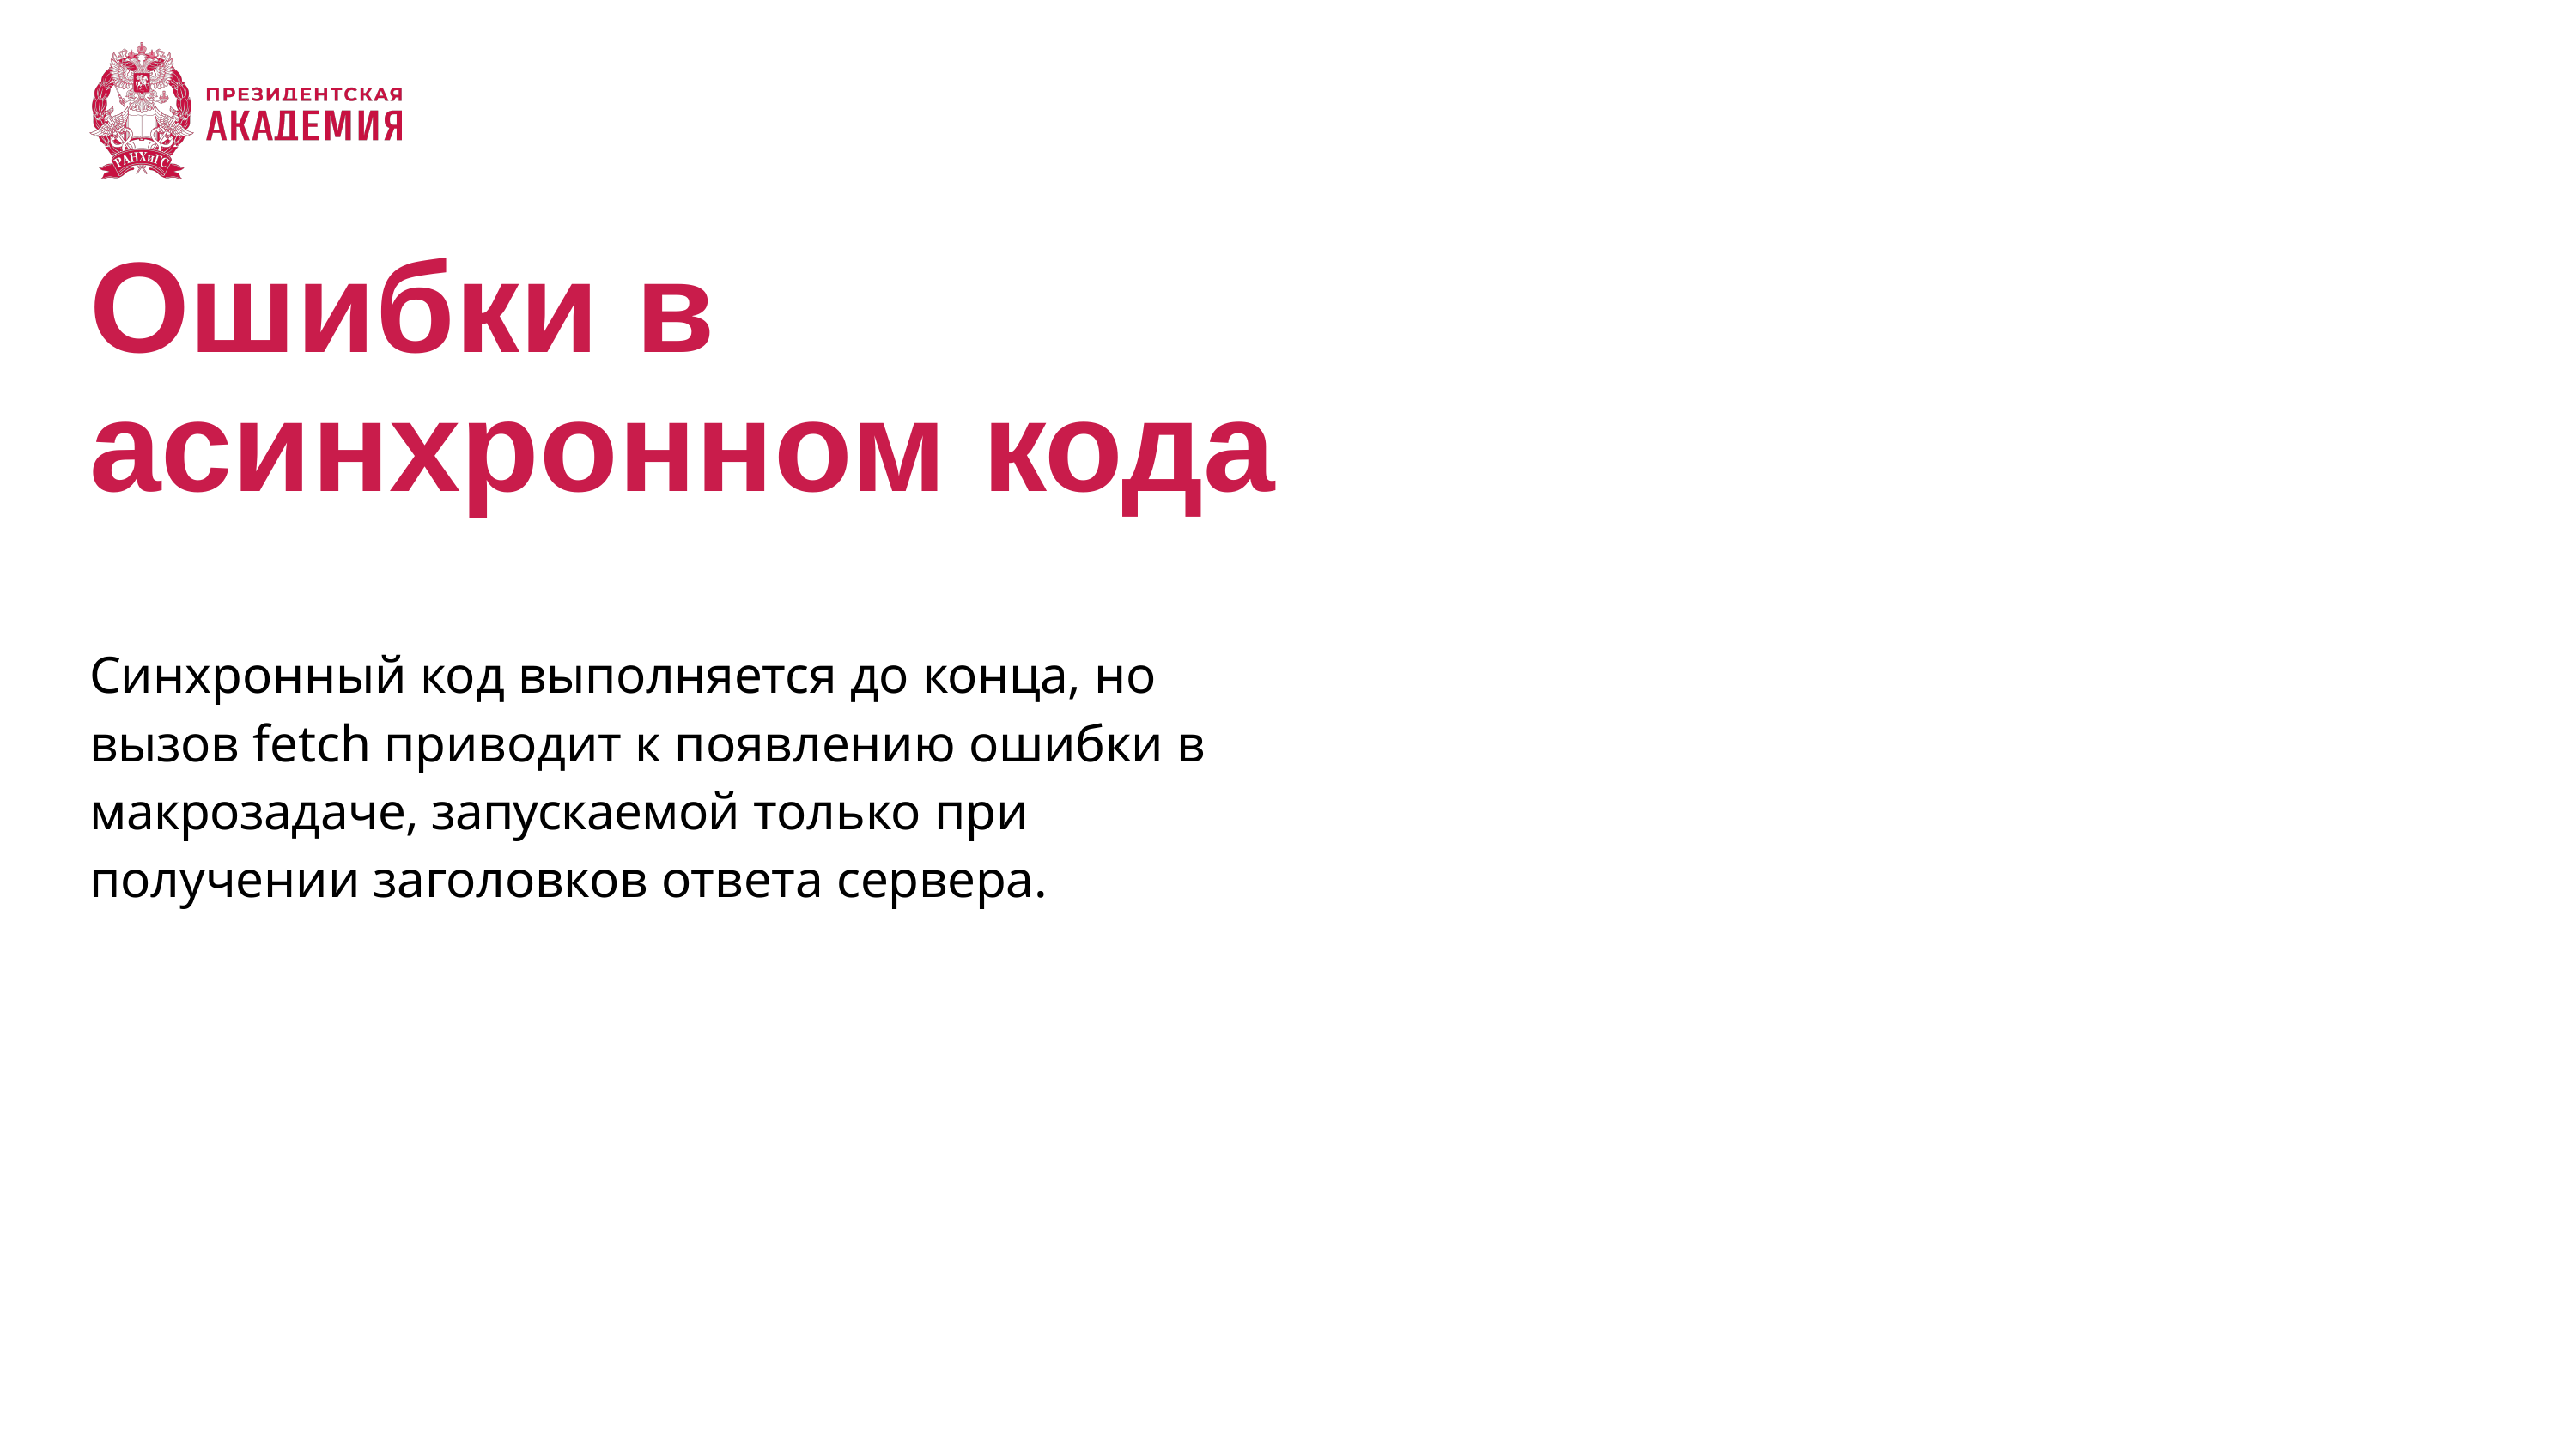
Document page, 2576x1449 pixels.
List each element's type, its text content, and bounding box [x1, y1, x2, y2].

list Ошибки в асинхронном кода [88, 220, 1510, 1067]
text_box Синхронный код выполняется до конца, но вызов fetch приводит к появлению ошибки в макрозадаче, запускаемой только при получении заголовков ответа сервера. [88, 634, 1298, 907]
picture [89, 42, 402, 179]
